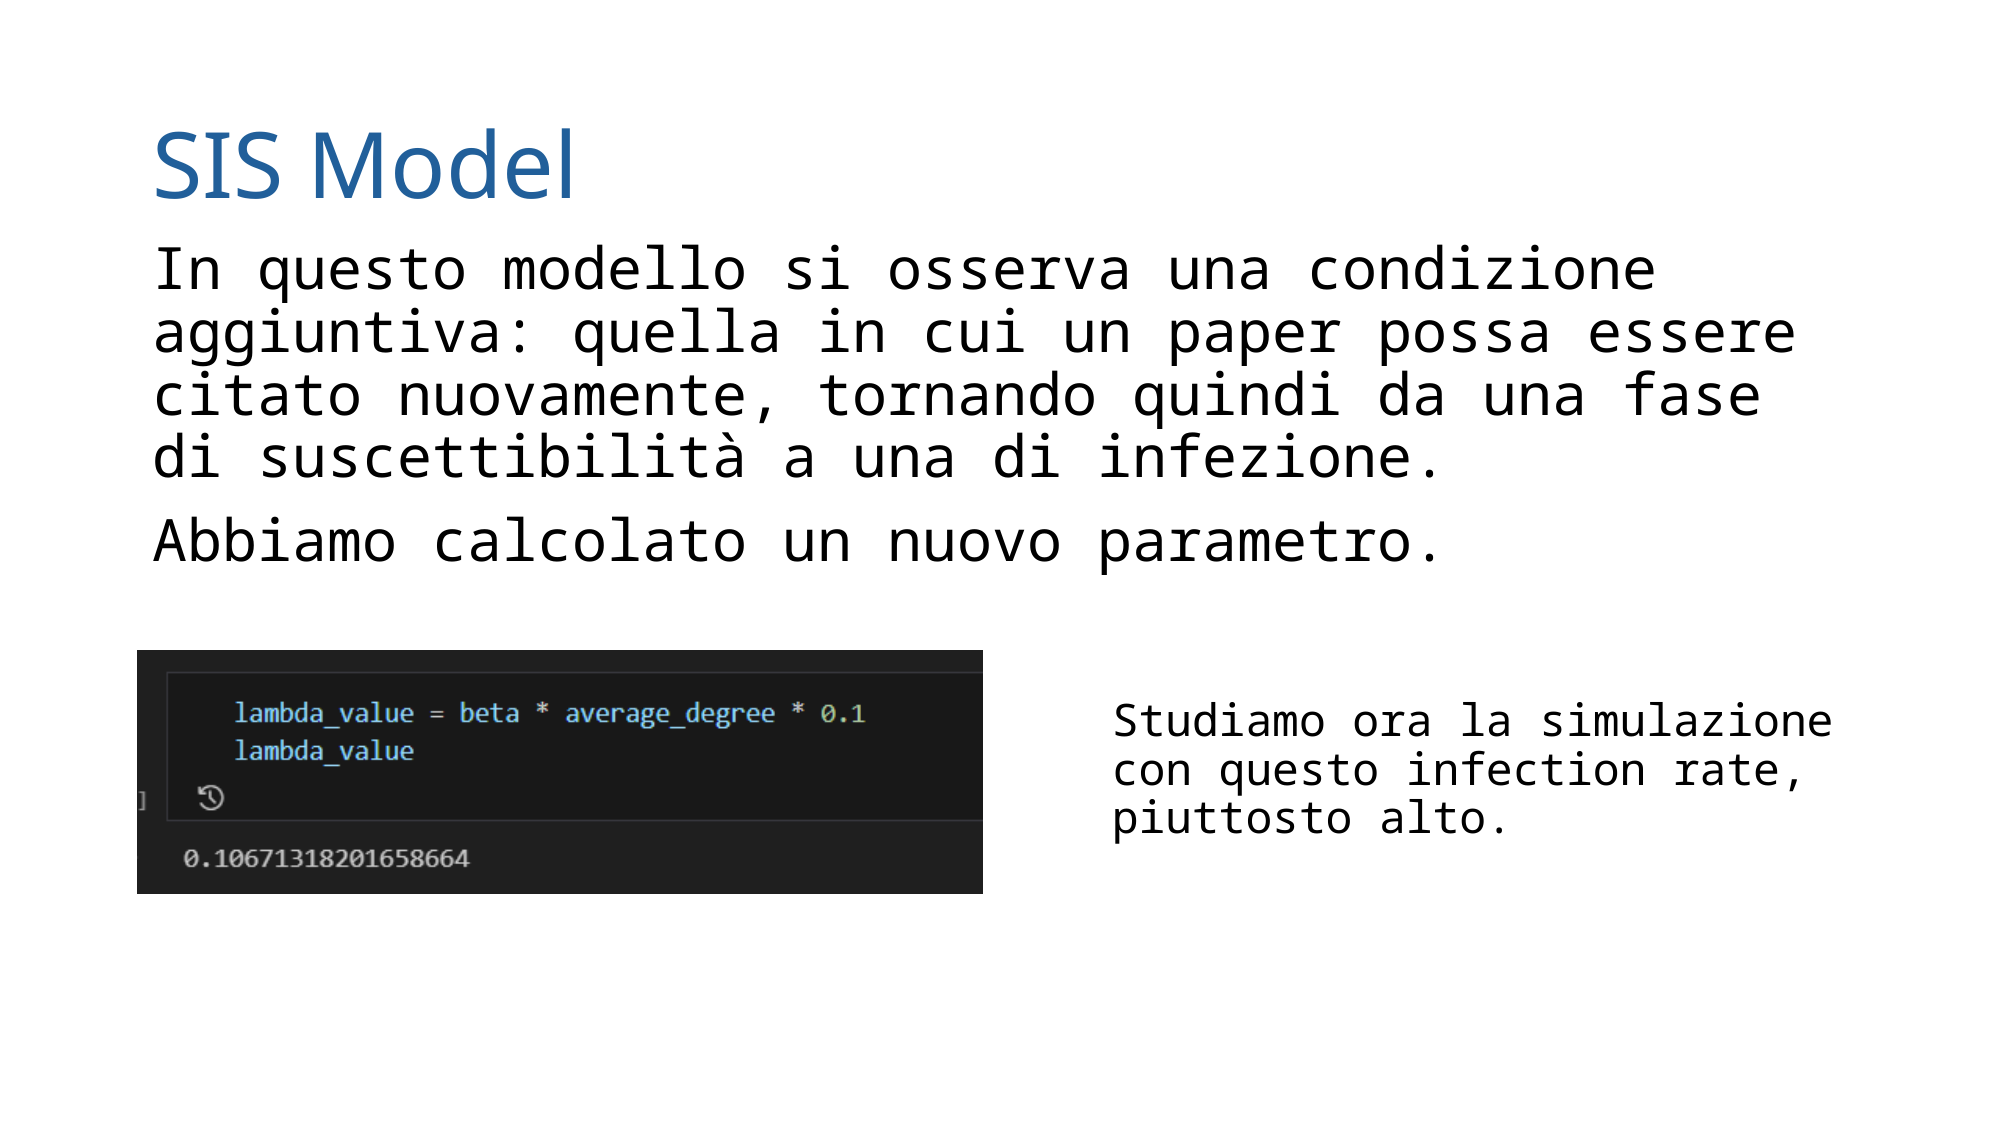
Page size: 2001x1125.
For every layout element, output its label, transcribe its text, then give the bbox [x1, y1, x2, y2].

picture [136, 650, 984, 894]
list In questo modello si osserva una condizione aggiuntiva: quella in cui un paper possa essere citato nuovamente, tornando quindi da una fase di suscettibilità a una di infezione. Abbiamo calcolato un nuovo parametro. [137, 231, 1863, 946]
text_box Studiamo ora la simulazione con questo infection rate, piuttosto alto. [1096, 690, 1901, 854]
title SIS Model [137, 59, 1863, 231]
